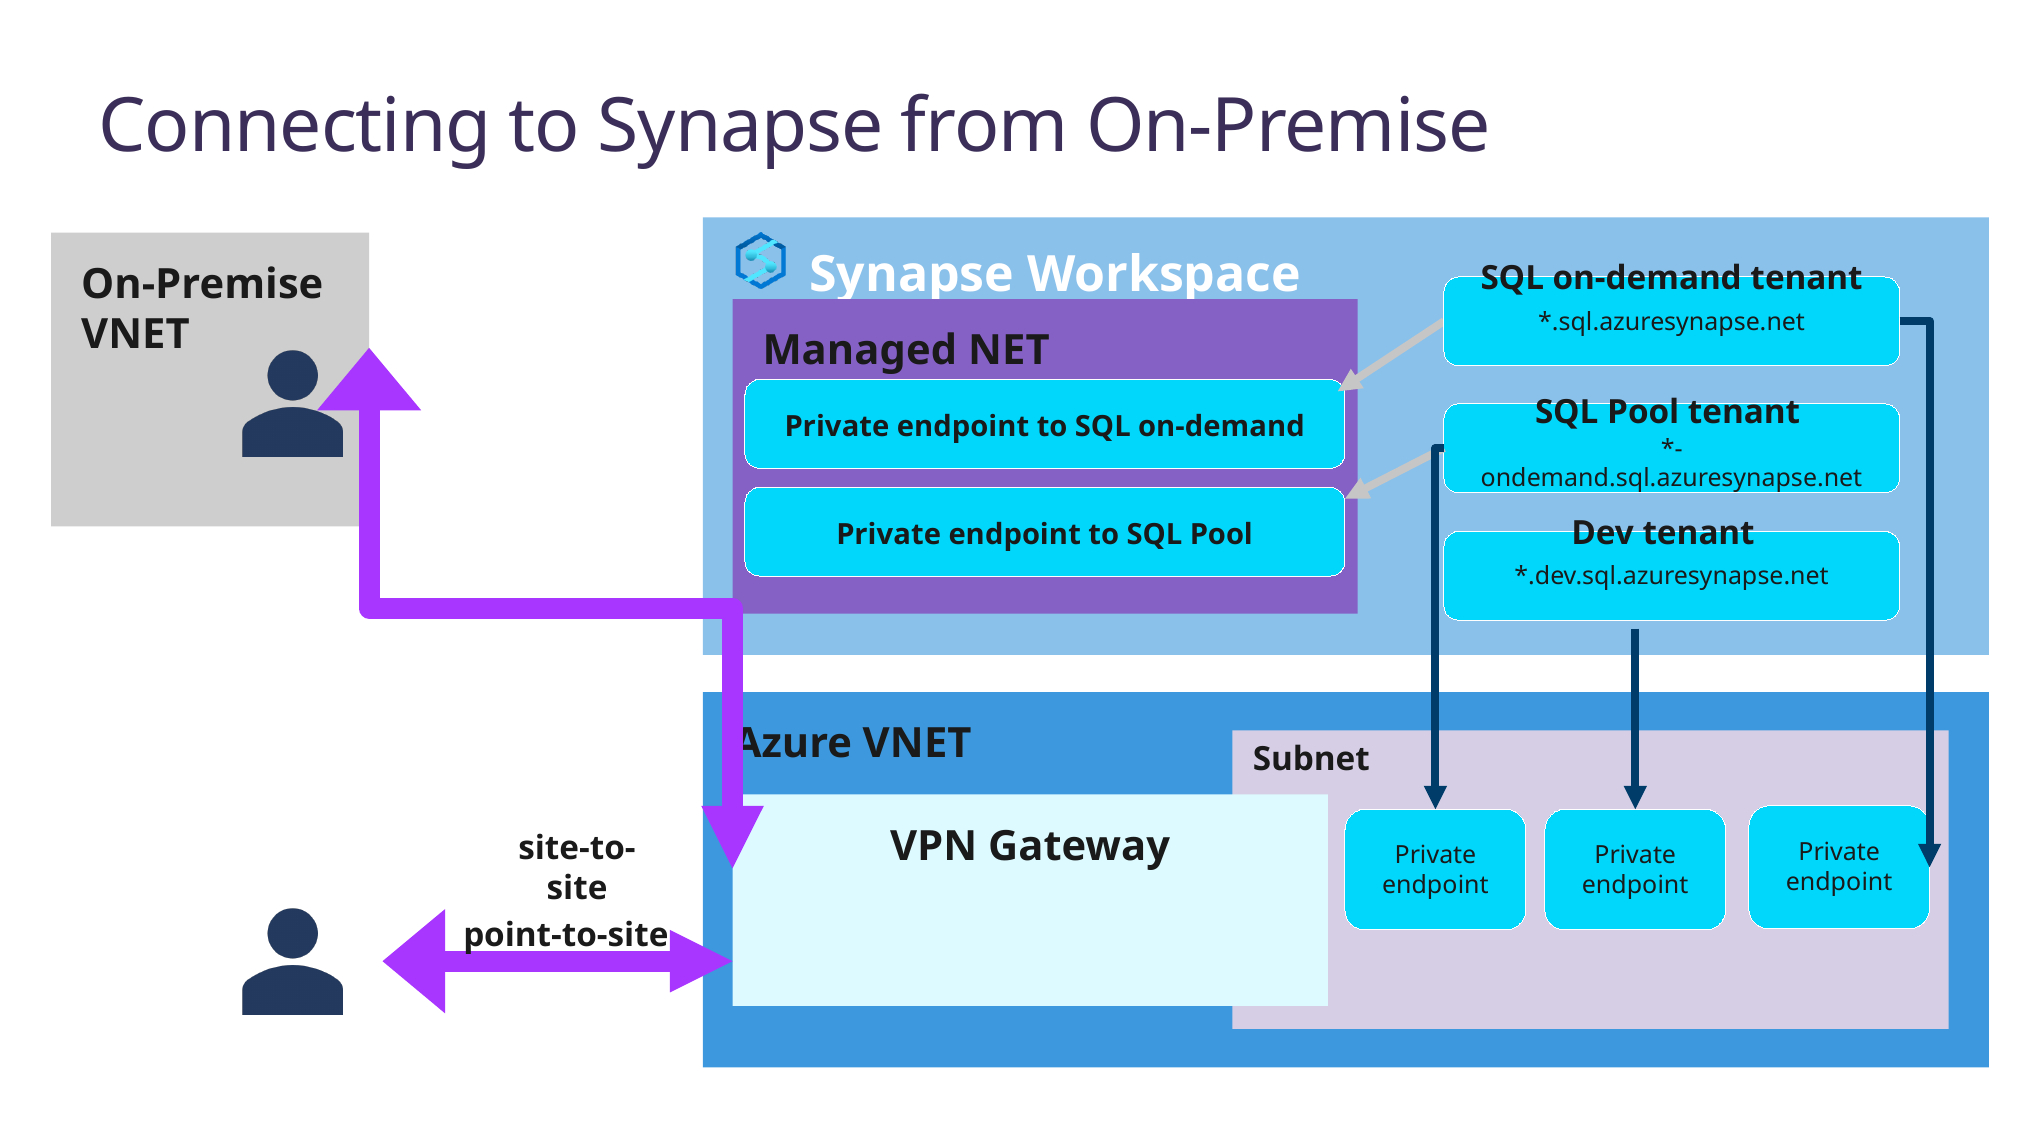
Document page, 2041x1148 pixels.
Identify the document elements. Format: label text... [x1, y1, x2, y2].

title Connecting to Synapse from On-Premise [98, 76, 1943, 170]
text_box Managed NET [732, 298, 1358, 614]
text_box VPN Gateway [732, 794, 1329, 1007]
text_box Subnet [1252, 736, 1370, 777]
text_box SQL on-demand tenant [1480, 256, 1864, 297]
text_box Private endpoint [1748, 805, 1930, 929]
text_box Private endpoint [1544, 809, 1726, 930]
text_box SQL Pool tenant [1535, 390, 1801, 431]
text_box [1435, 447, 1445, 810]
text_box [1337, 320, 1445, 392]
text_box Private endpoint [1344, 809, 1526, 930]
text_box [1899, 320, 1930, 868]
text_box *-ondemand.sql.azuresynapse.net [1443, 403, 1899, 493]
text_box Private endpoint to SQL on-demand [744, 379, 1345, 469]
picture [216, 885, 368, 1037]
text_box [1232, 730, 1949, 1030]
text_box point-to-site [454, 912, 678, 953]
picture [216, 328, 368, 479]
picture [732, 232, 789, 289]
text_box *.dev.sql.azuresynapse.net [1445, 531, 1899, 621]
text_box Dev tenant [1571, 511, 1755, 552]
text_box Synapse Workspace [702, 217, 1989, 655]
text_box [1344, 447, 1435, 499]
text_box *.sql.azuresynapse.net [1443, 276, 1900, 366]
text_box Private endpoint to SQL Pool [744, 487, 1345, 577]
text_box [368, 347, 733, 869]
text_box On-Premise VNET [51, 232, 370, 527]
text_box Azure VNET [702, 692, 1989, 1068]
text_box site-to-site [490, 869, 665, 906]
